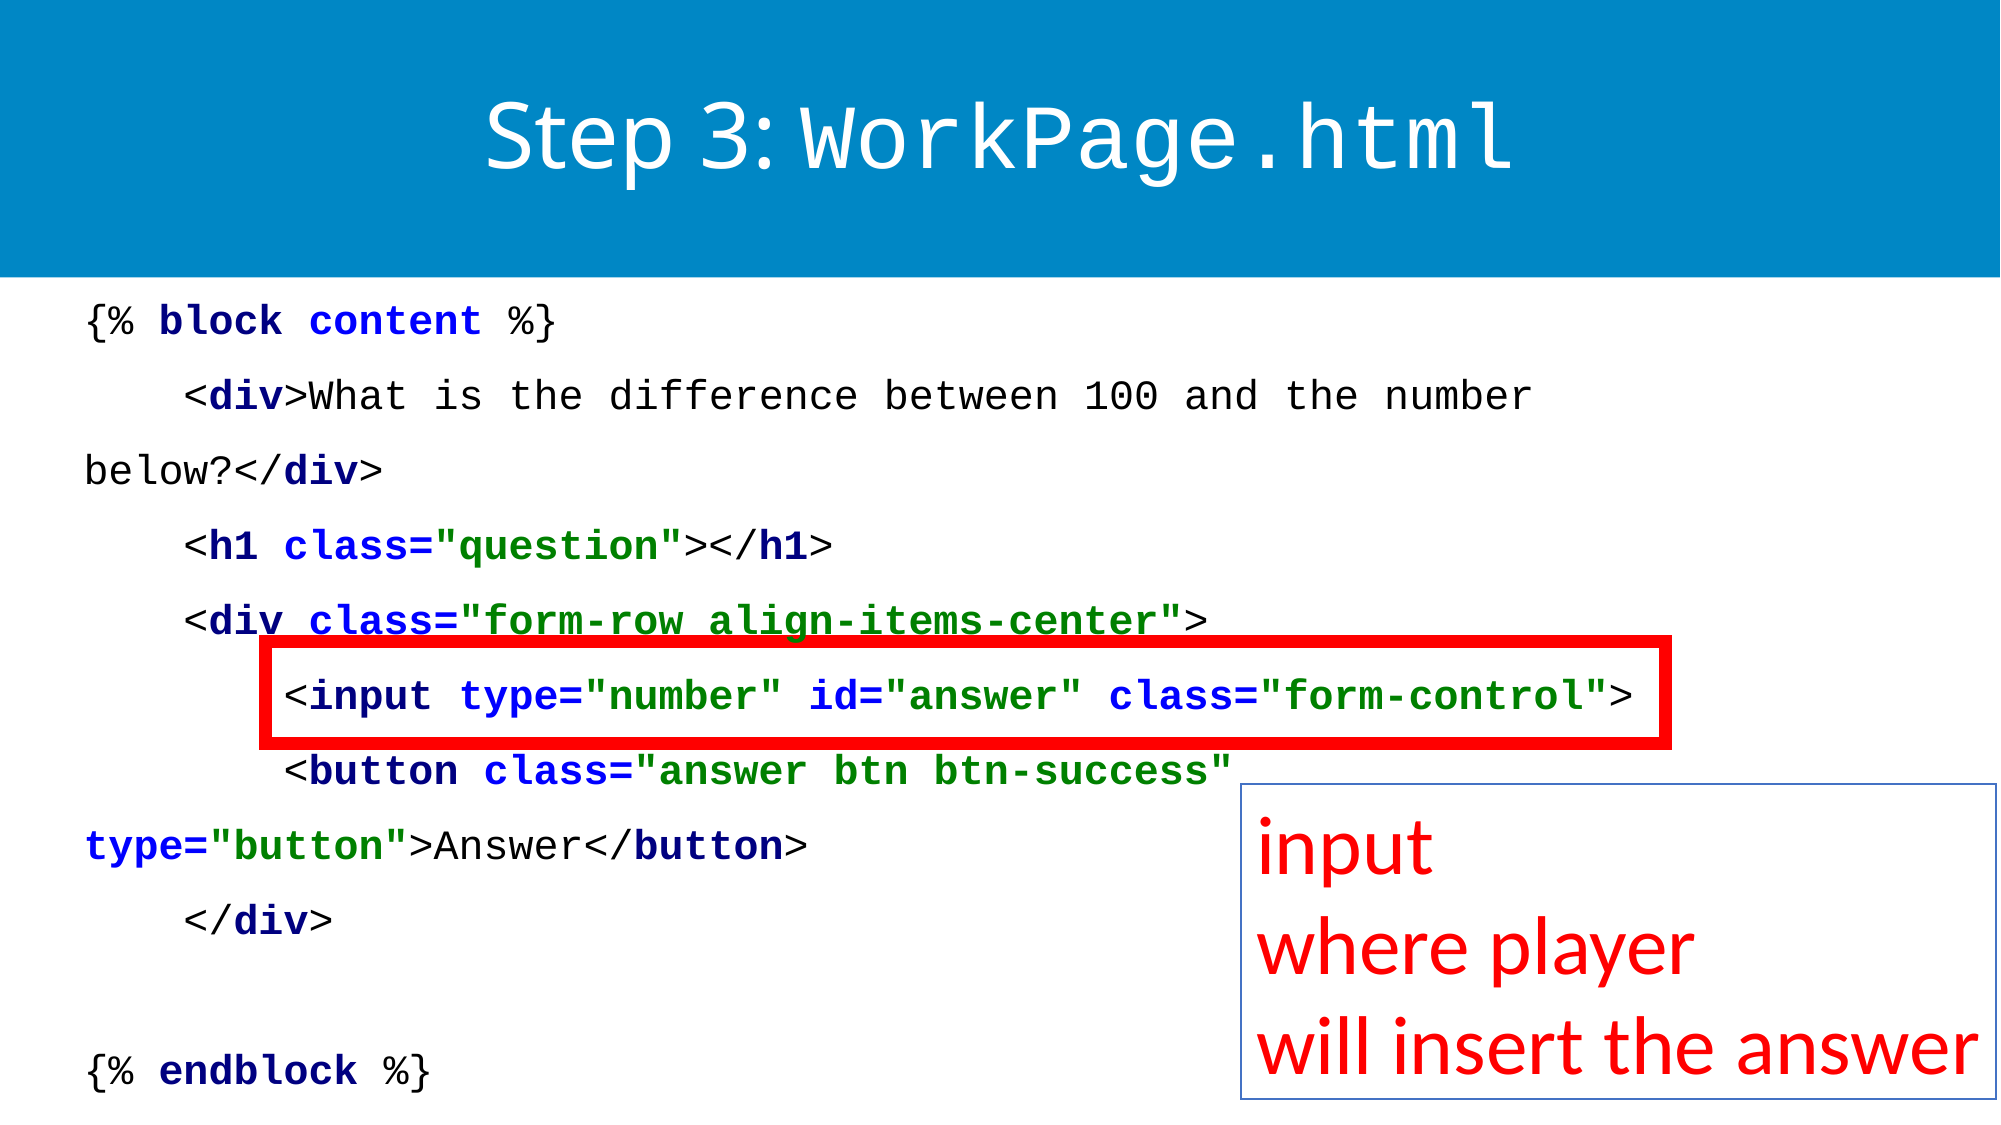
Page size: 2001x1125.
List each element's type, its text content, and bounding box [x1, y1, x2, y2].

text_box input where player will insert the answer [1850, 783, 1997, 1100]
text_box {% block content %} <div>What is the difference between 100 and the number below?</div> <h1 class="question"></h1> <div class="form-row align-items-center"> <input type="number" id="answer" class="form-control"> <button class="answer btn btn-success" type="button">Answer</button> </div> {% endblock %} [68, 260, 1850, 1101]
title Step 3: WorkPage.html [0, 0, 2000, 278]
